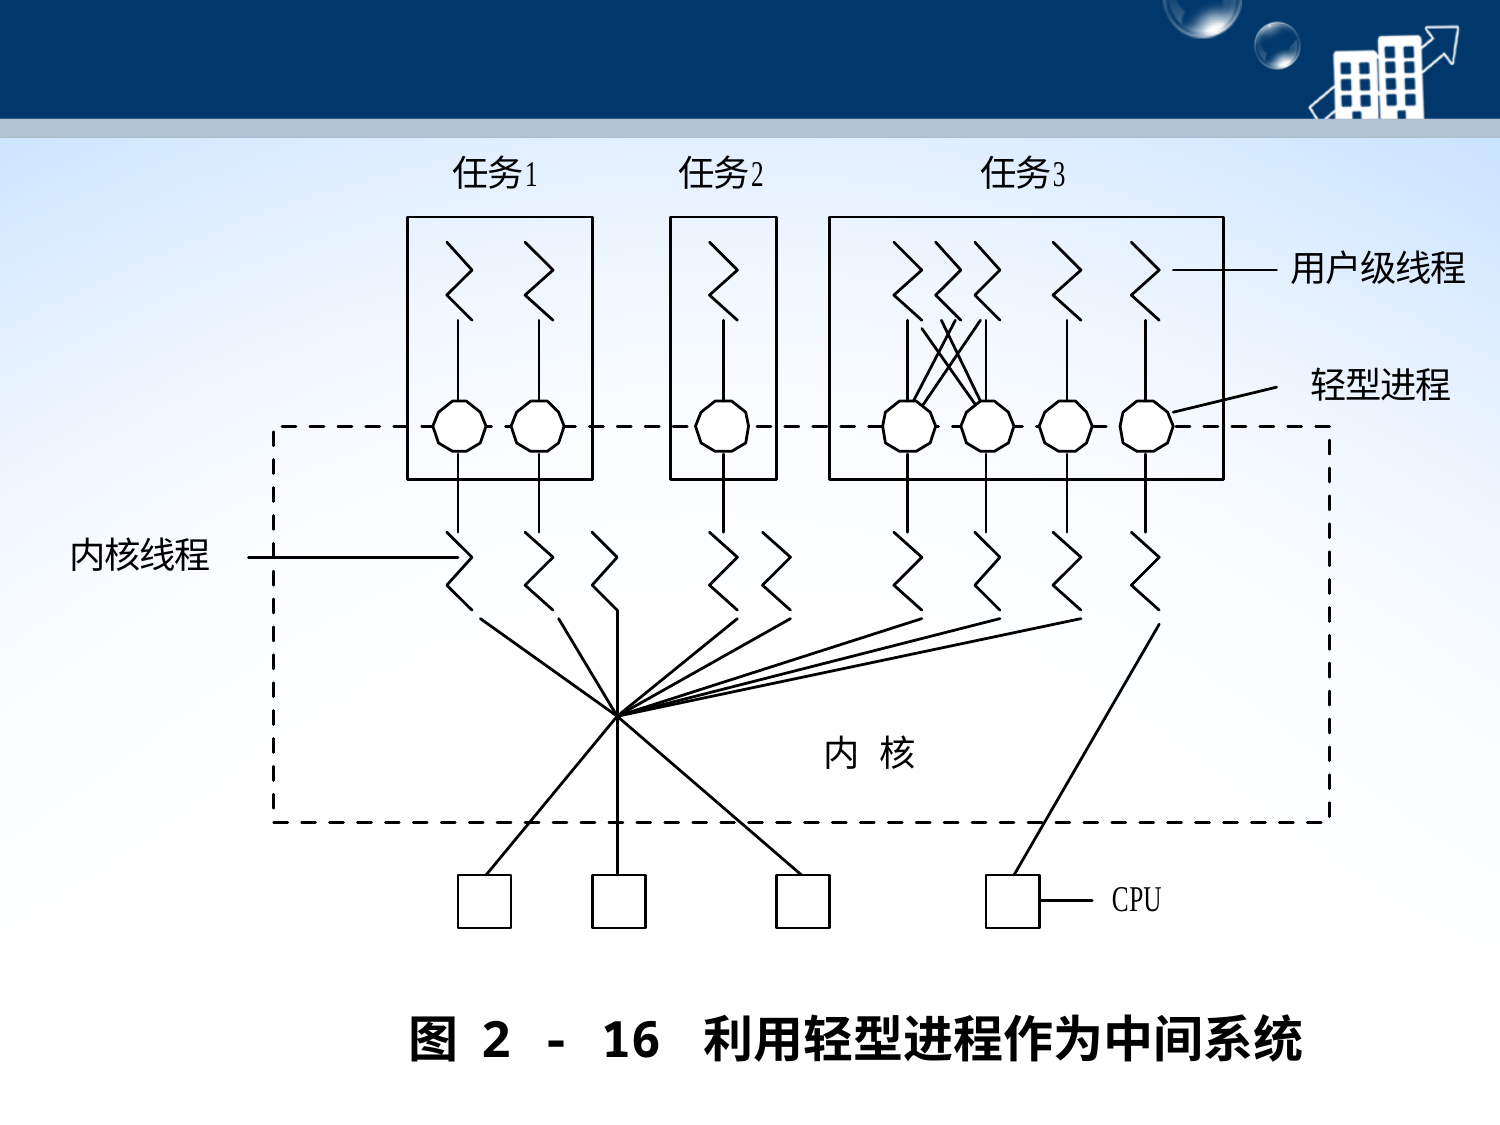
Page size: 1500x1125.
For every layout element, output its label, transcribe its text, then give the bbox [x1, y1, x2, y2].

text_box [24, 124, 1500, 954]
picture [0, 0, 1500, 1125]
text_box 图 2 - 16 利用轻型进程作为中间系统 [393, 999, 1330, 1075]
